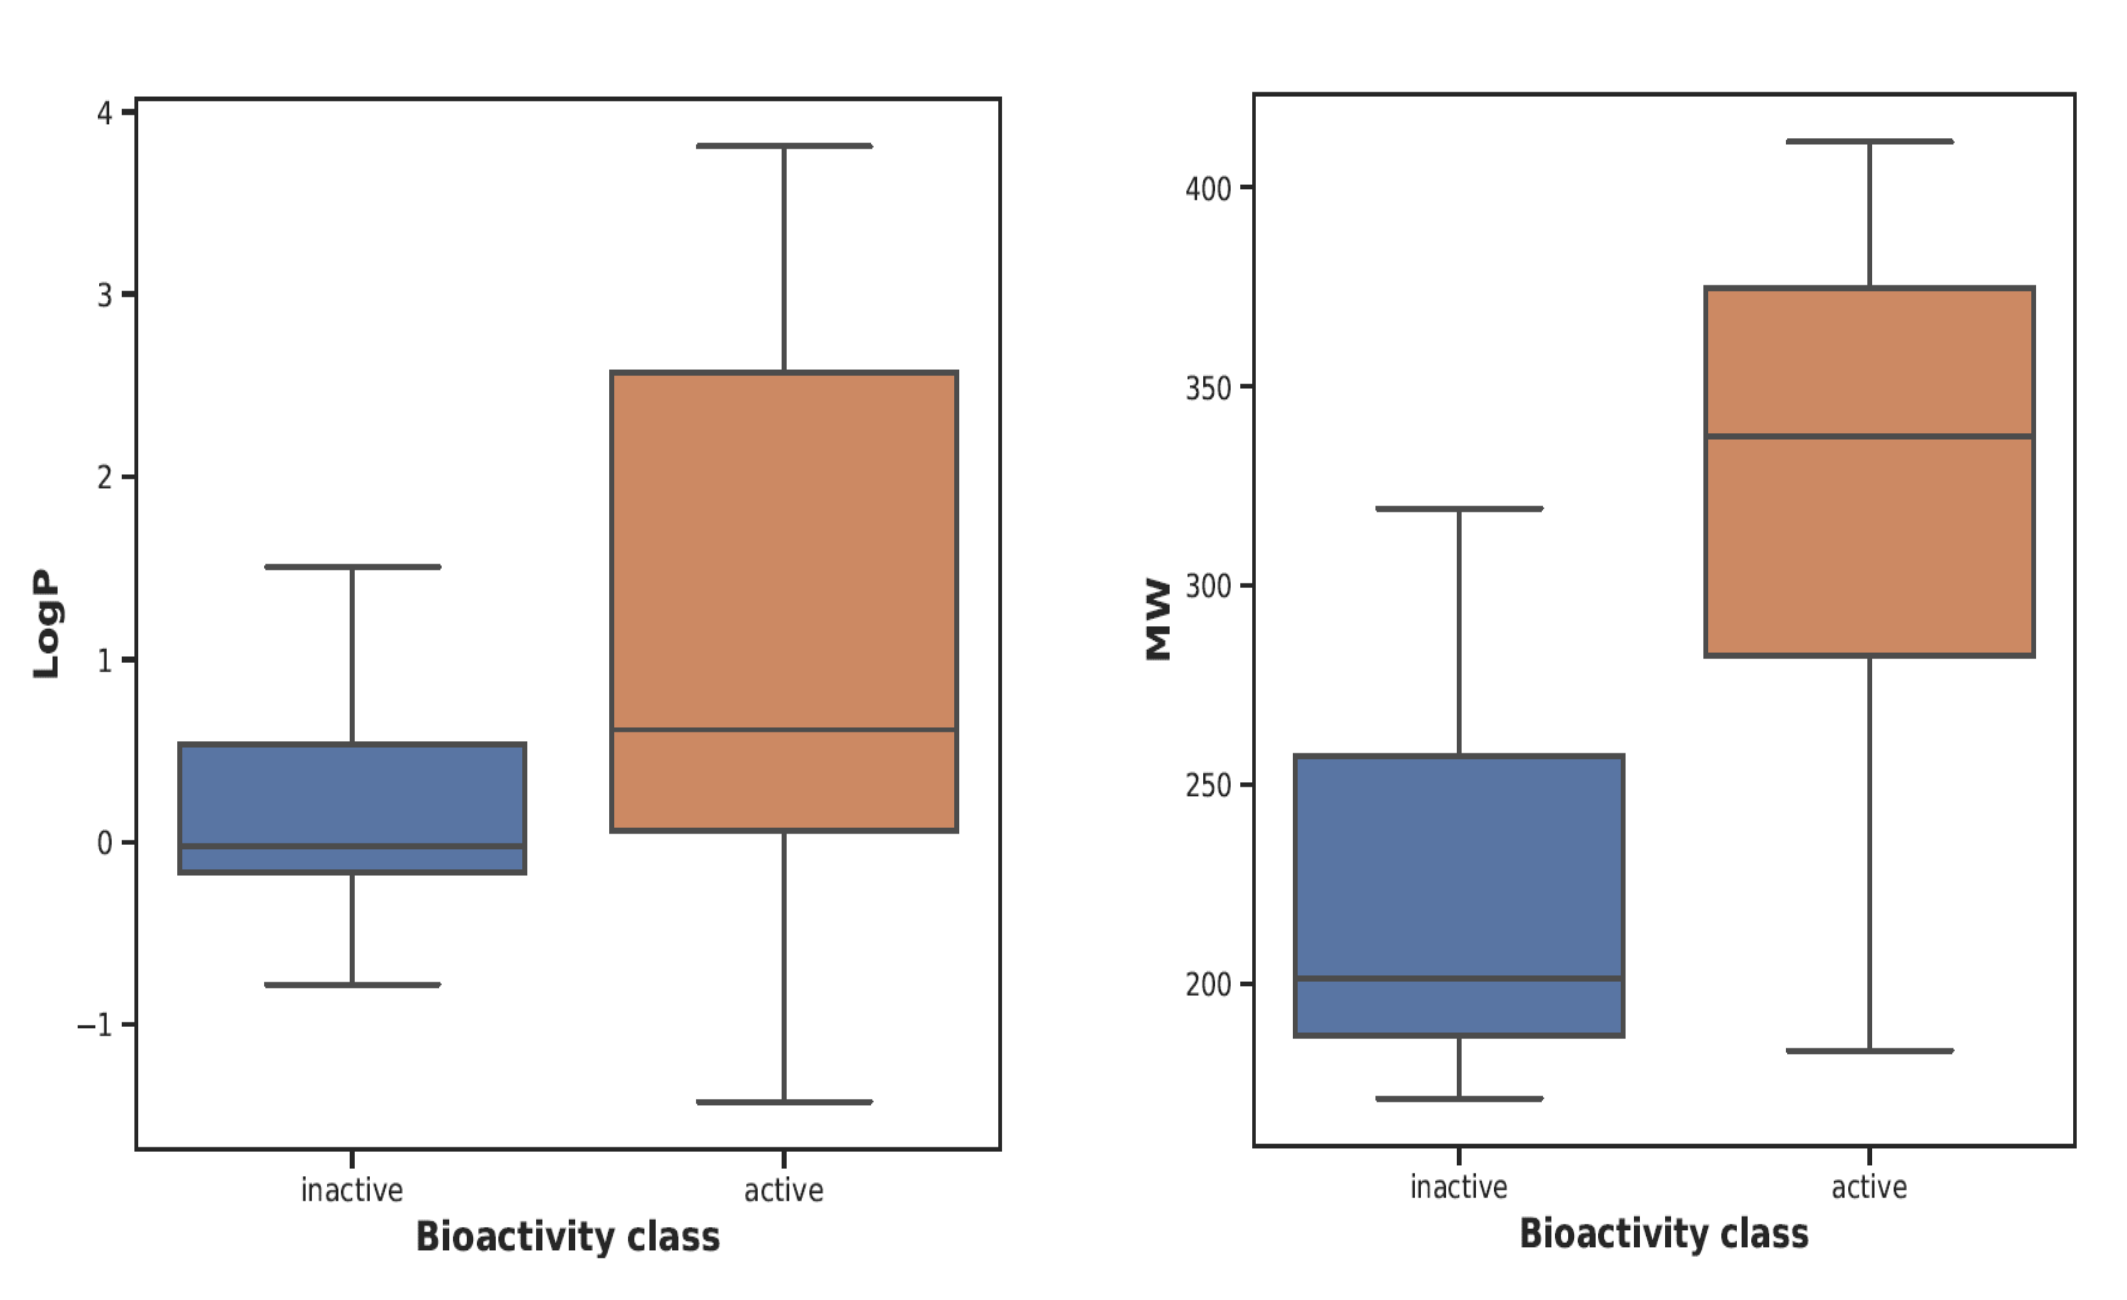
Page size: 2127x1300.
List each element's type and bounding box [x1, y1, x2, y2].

picture [30, 49, 1017, 1263]
picture [1140, 49, 2090, 1263]
